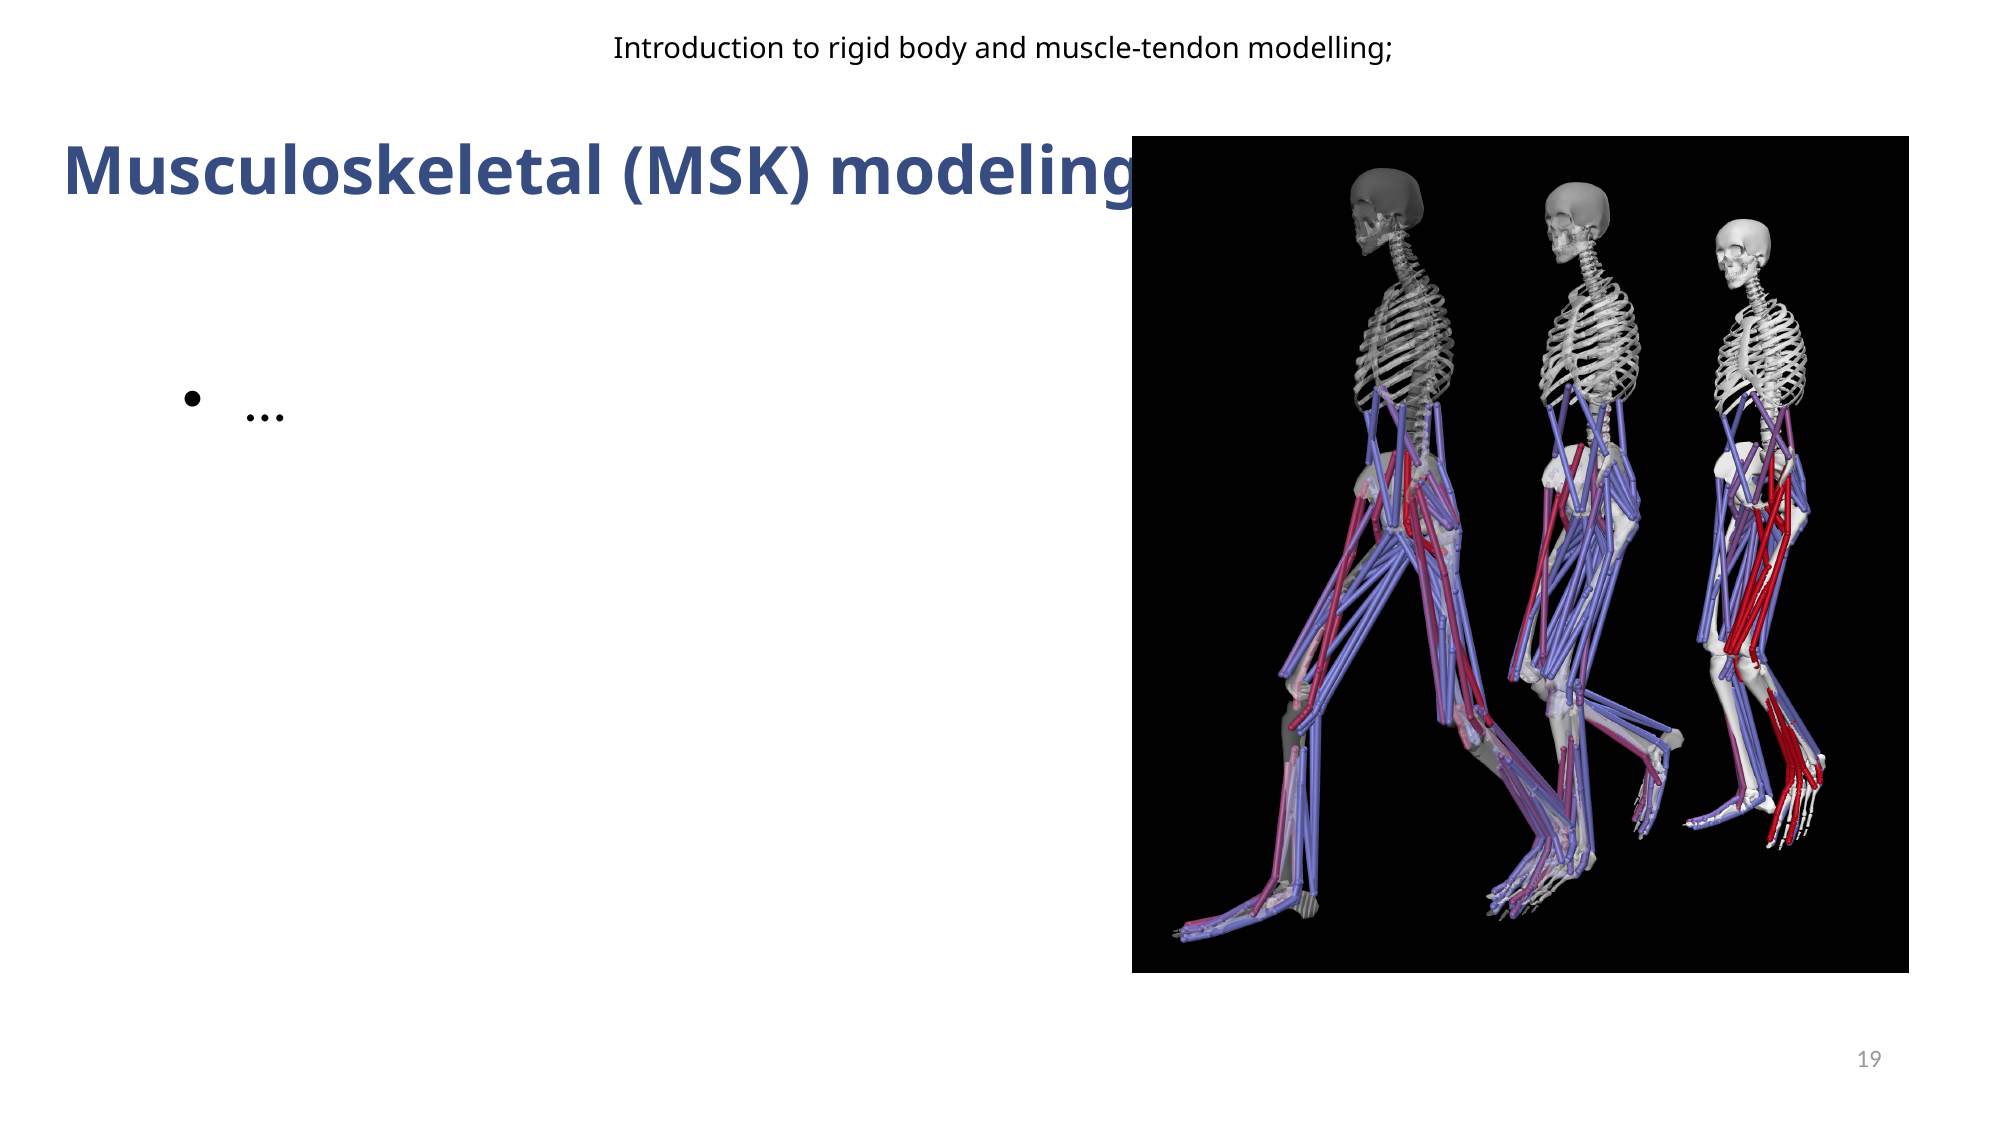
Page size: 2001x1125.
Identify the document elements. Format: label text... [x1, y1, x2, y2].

slide_number 19 [1375, 1042, 1882, 1103]
text_box Introduction to rigid body and muscle-tendon modelling; [335, 22, 1665, 72]
picture [1132, 136, 1909, 973]
list … [167, 285, 1029, 948]
title Musculoskeletal (MSK) modeling [47, 120, 1376, 286]
